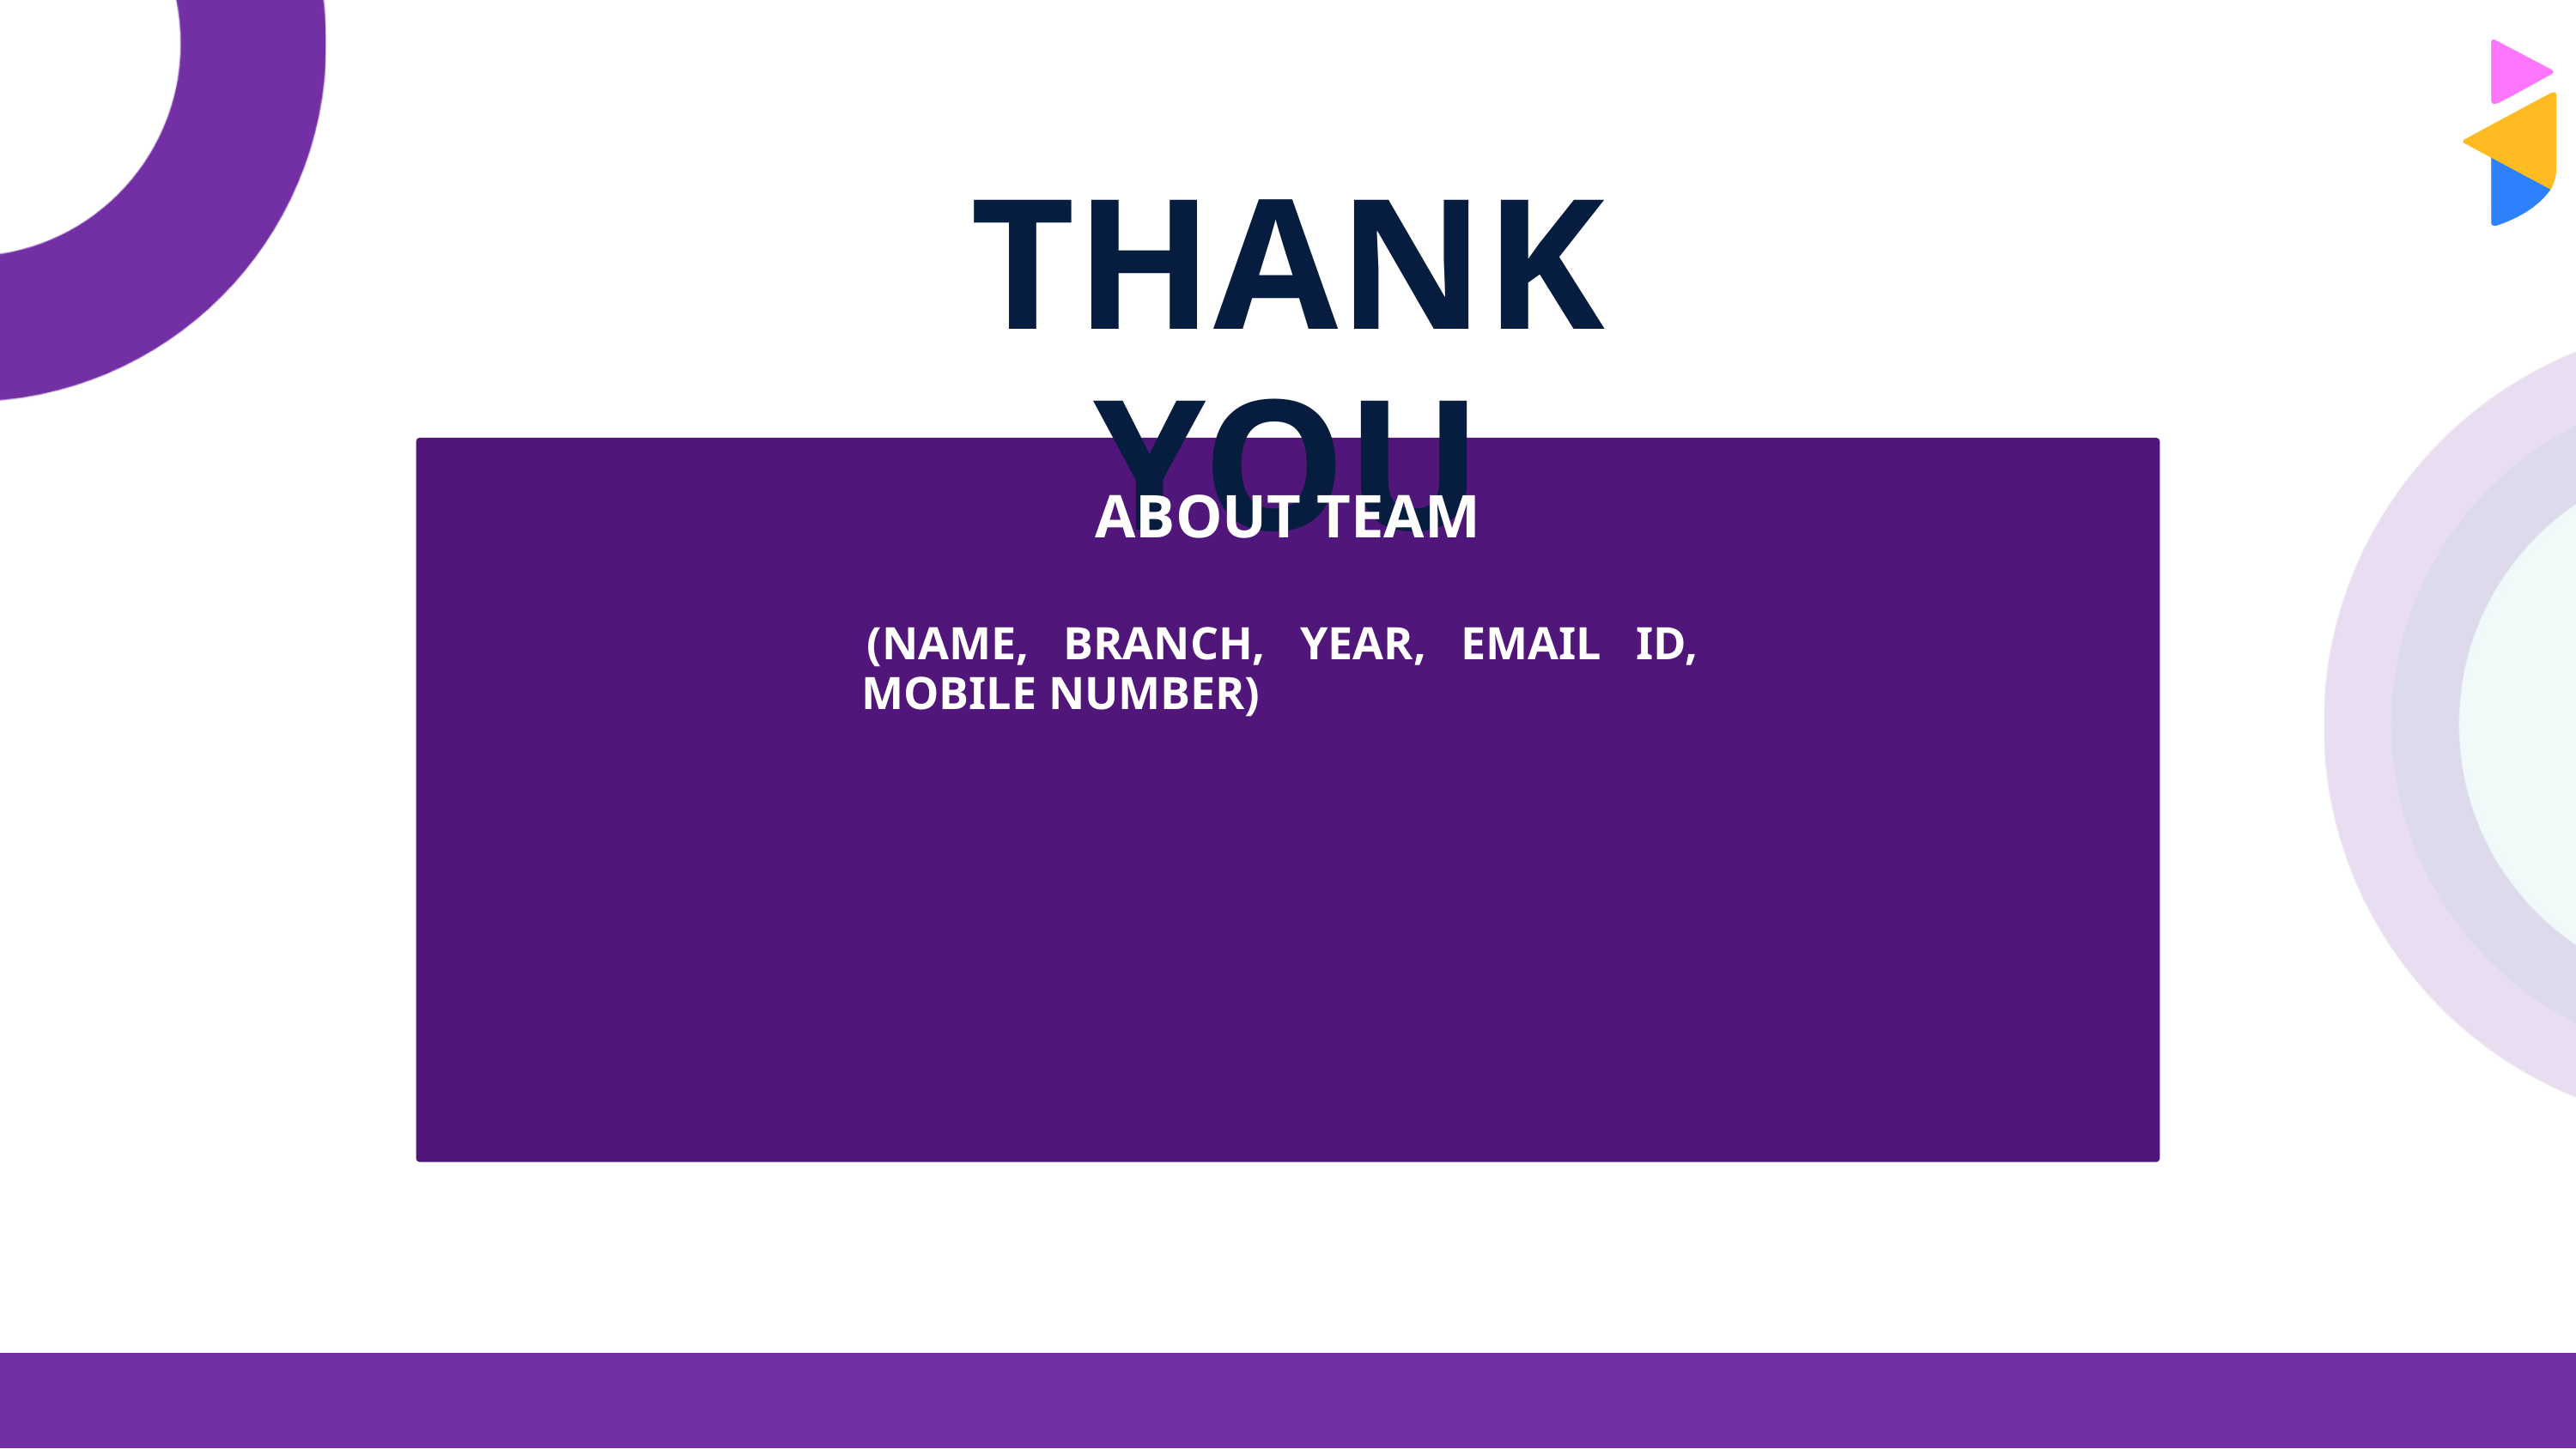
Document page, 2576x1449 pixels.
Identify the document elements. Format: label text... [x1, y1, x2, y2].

text_box THANK YOU [756, 165, 1820, 436]
text_box [0, 0, 326, 402]
text_box [2463, 39, 2557, 226]
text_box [0, 1352, 2576, 1449]
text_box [416, 437, 2160, 1162]
text_box [2324, 323, 2576, 1126]
